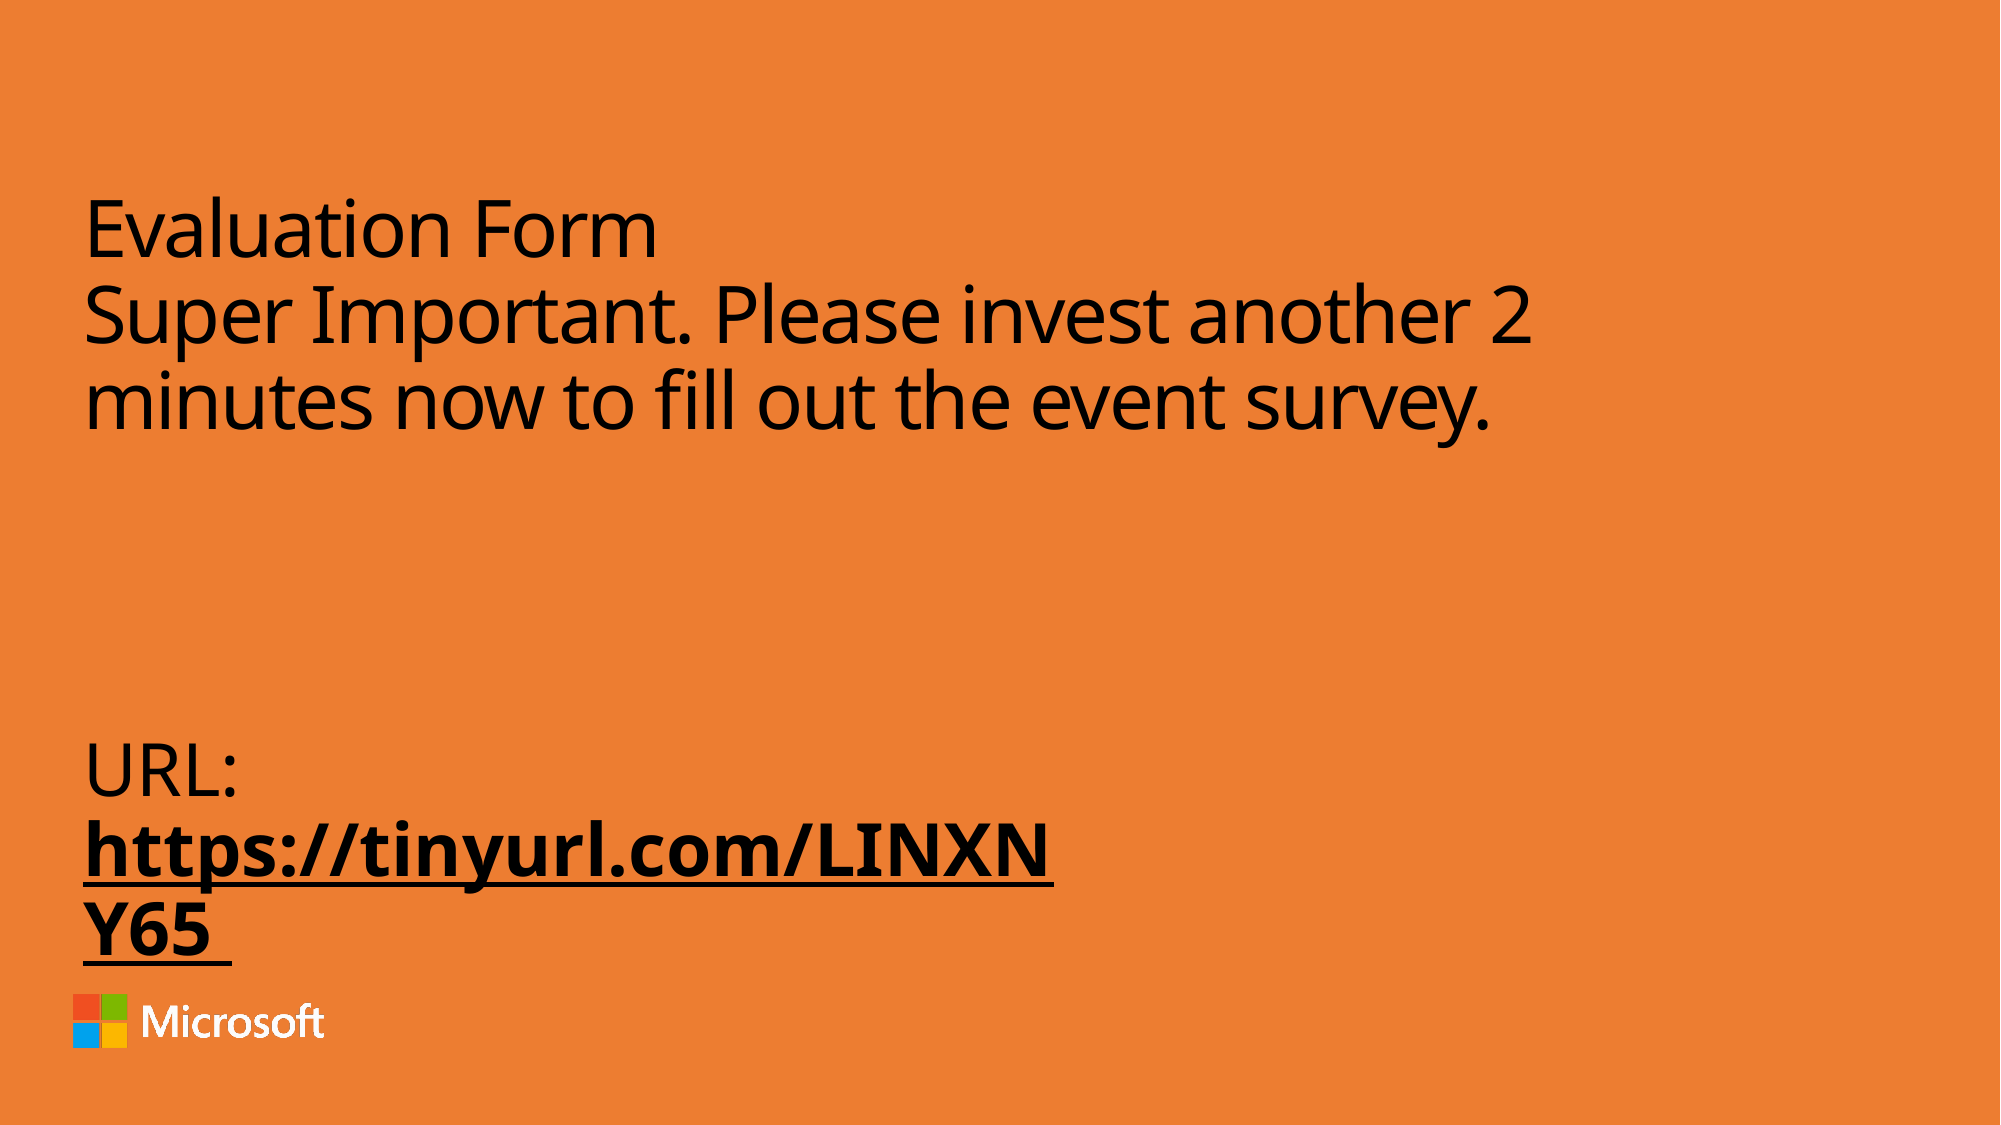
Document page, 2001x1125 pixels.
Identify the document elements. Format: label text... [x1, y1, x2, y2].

title Evaluation Form Super Important. Please invest another 2 minutes now to fill out the event survey. [59, 173, 1677, 470]
list URL: https://tinyurl.com/LINXNY65 [59, 715, 1089, 1010]
picture [73, 1010, 324, 1048]
